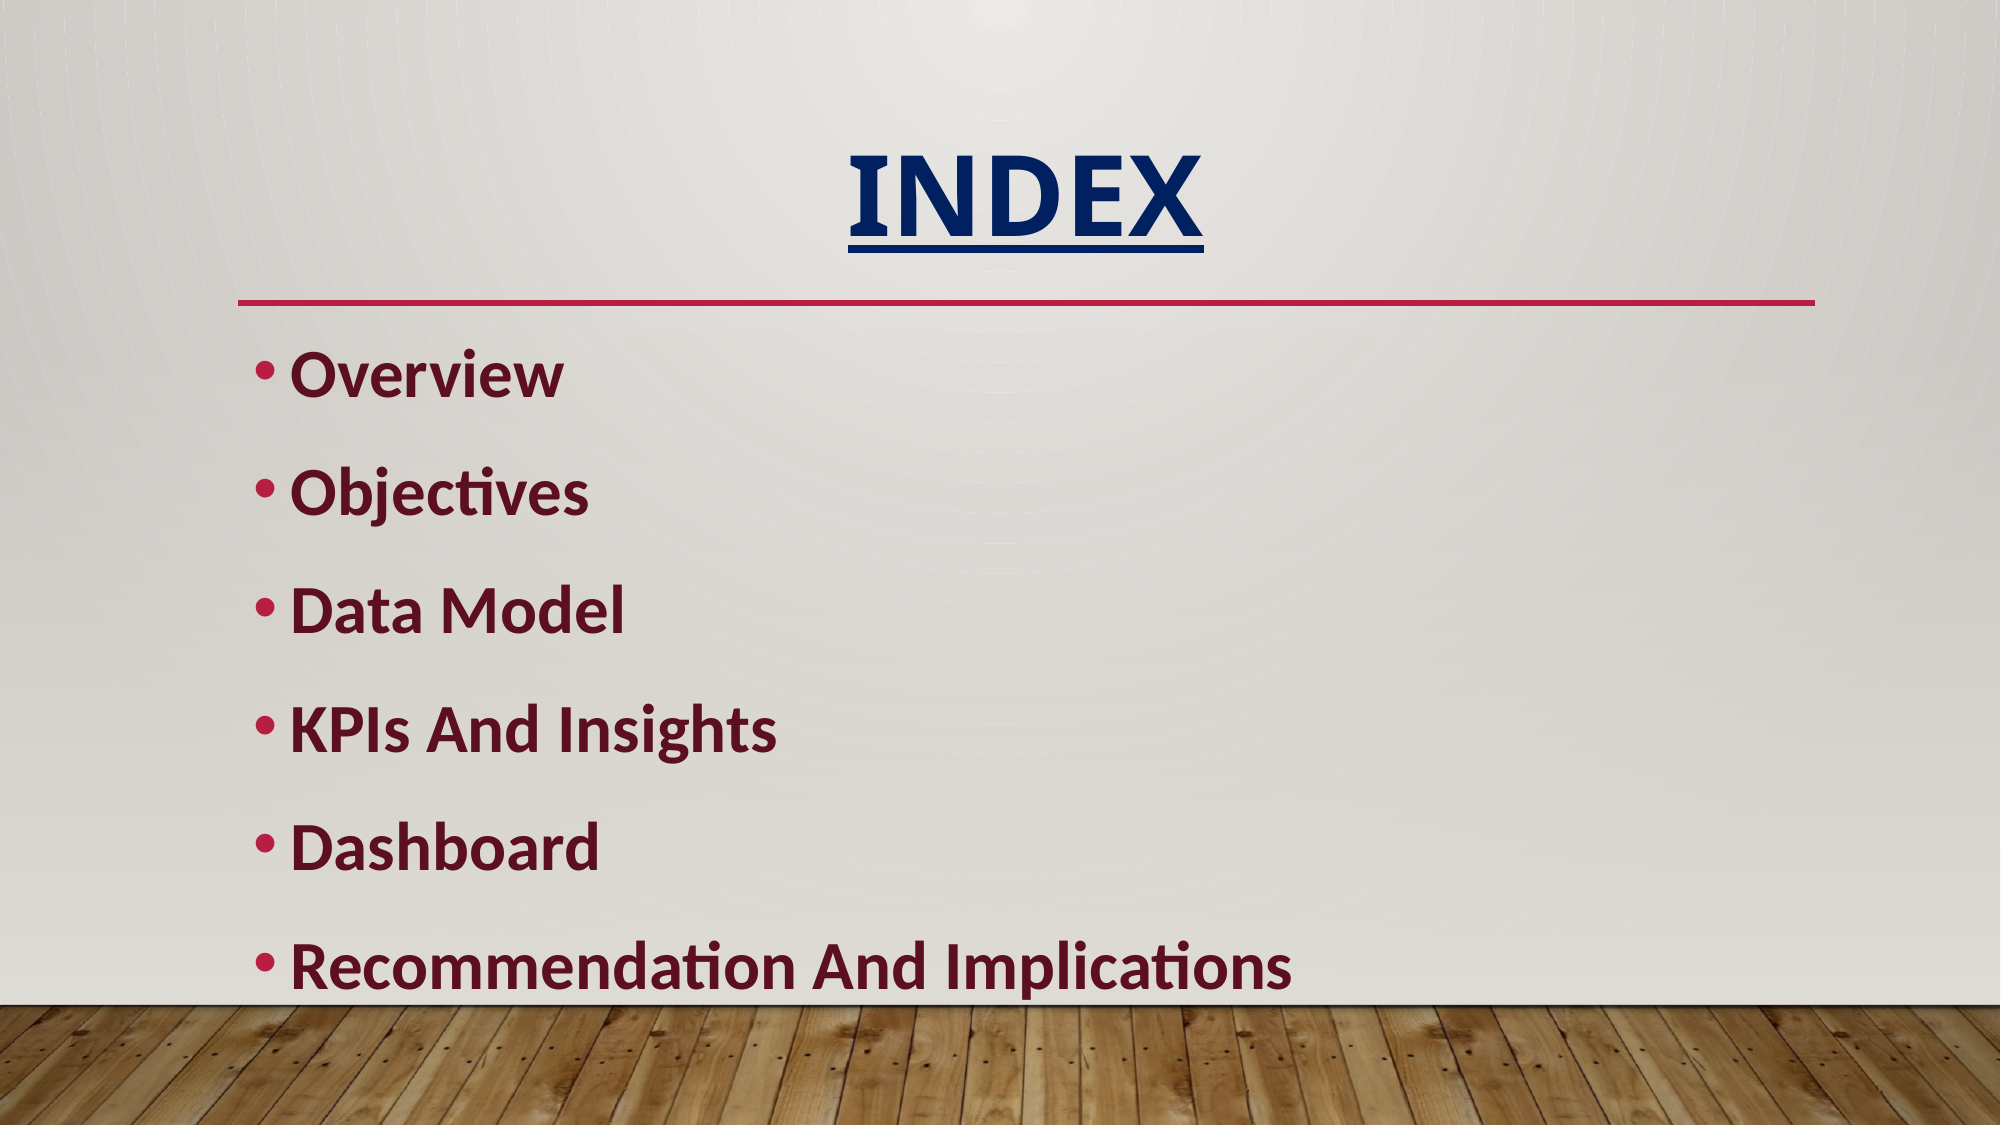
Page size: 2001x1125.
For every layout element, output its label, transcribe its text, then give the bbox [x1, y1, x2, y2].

title Index [238, 131, 1814, 304]
picture [0, 1005, 2000, 1125]
list Overview Objectives Data Model KPIs And Insights Dashboard Recommendation And Implications [238, 304, 1863, 1014]
